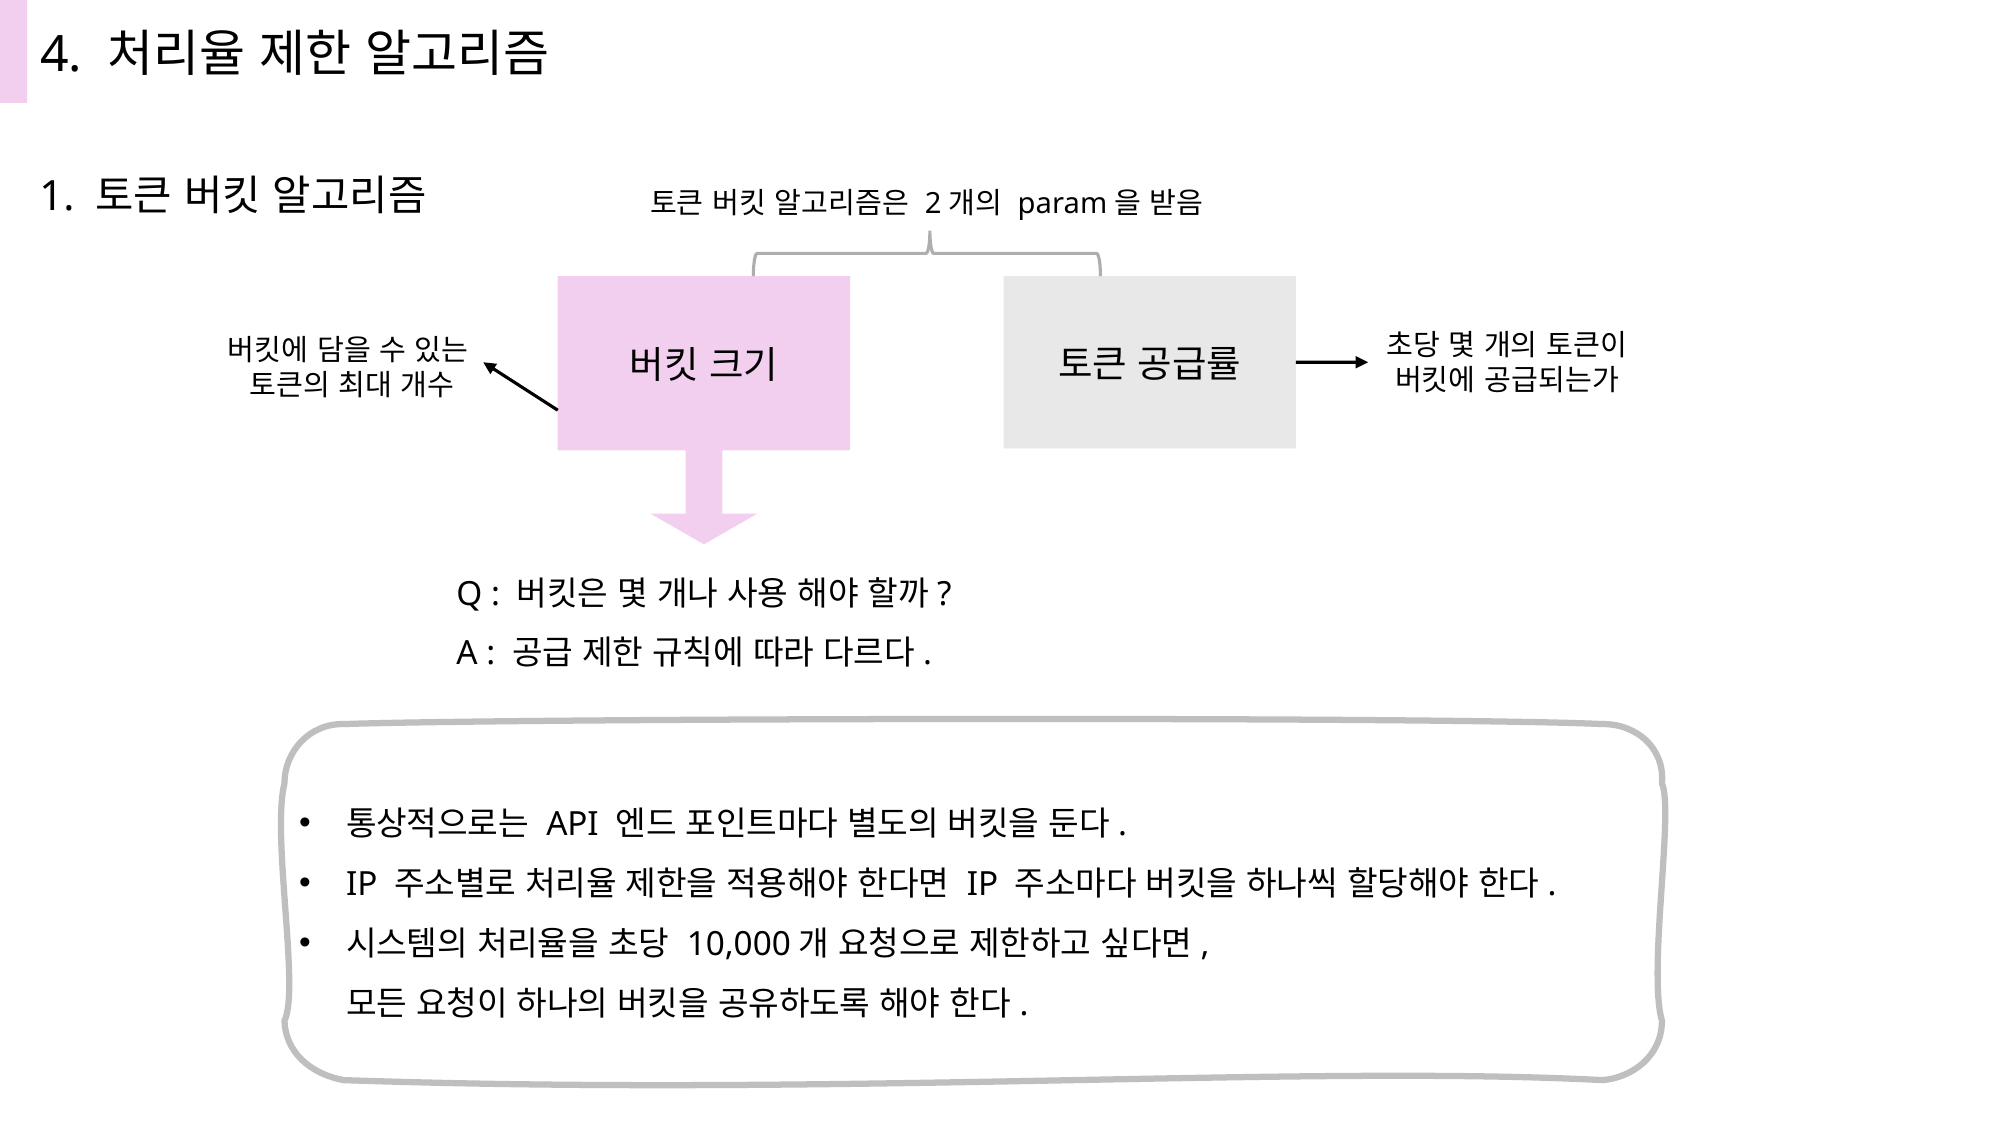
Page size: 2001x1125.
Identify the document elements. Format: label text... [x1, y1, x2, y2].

text_box 1. 토큰 버킷 알고리즘 [24, 136, 442, 227]
text_box 통상적으로는 API 엔드 포인트마다 별도의 버킷을 둔다. IP 주소별로 처리율 제한을 적용해야 한다면 IP 주소마다 버킷을 하나씩 할당해야 한다. 시스템의 처리율을 초당 10,000개 요청으로 제한하고 싶다면, 모든 요청이 하나의 버킷을 공유하도록 해야 한다. [279, 717, 1667, 1087]
text_box 초당 몇 개의 토큰이 버킷에 공급되는가 [1322, 319, 1692, 404]
text_box 4. 처리율 제한 알고리즘 [25, 13, 565, 89]
text_box Q : 버킷은 몇 개나 사용 해야 할까? A : 공급 제한 규칙에 따라 다르다. [441, 544, 967, 679]
text_box 버킷 크기 [556, 274, 852, 544]
text_box 토큰 공급률 [1002, 275, 1297, 450]
text_box [0, 0, 29, 105]
text_box 토큰 버킷 알고리즘은 2개의 param을 받음 [635, 176, 1219, 227]
text_box 버킷에 담을 수 있는 토큰의 최대 개수 [167, 324, 537, 409]
text_box [751, 230, 1102, 277]
